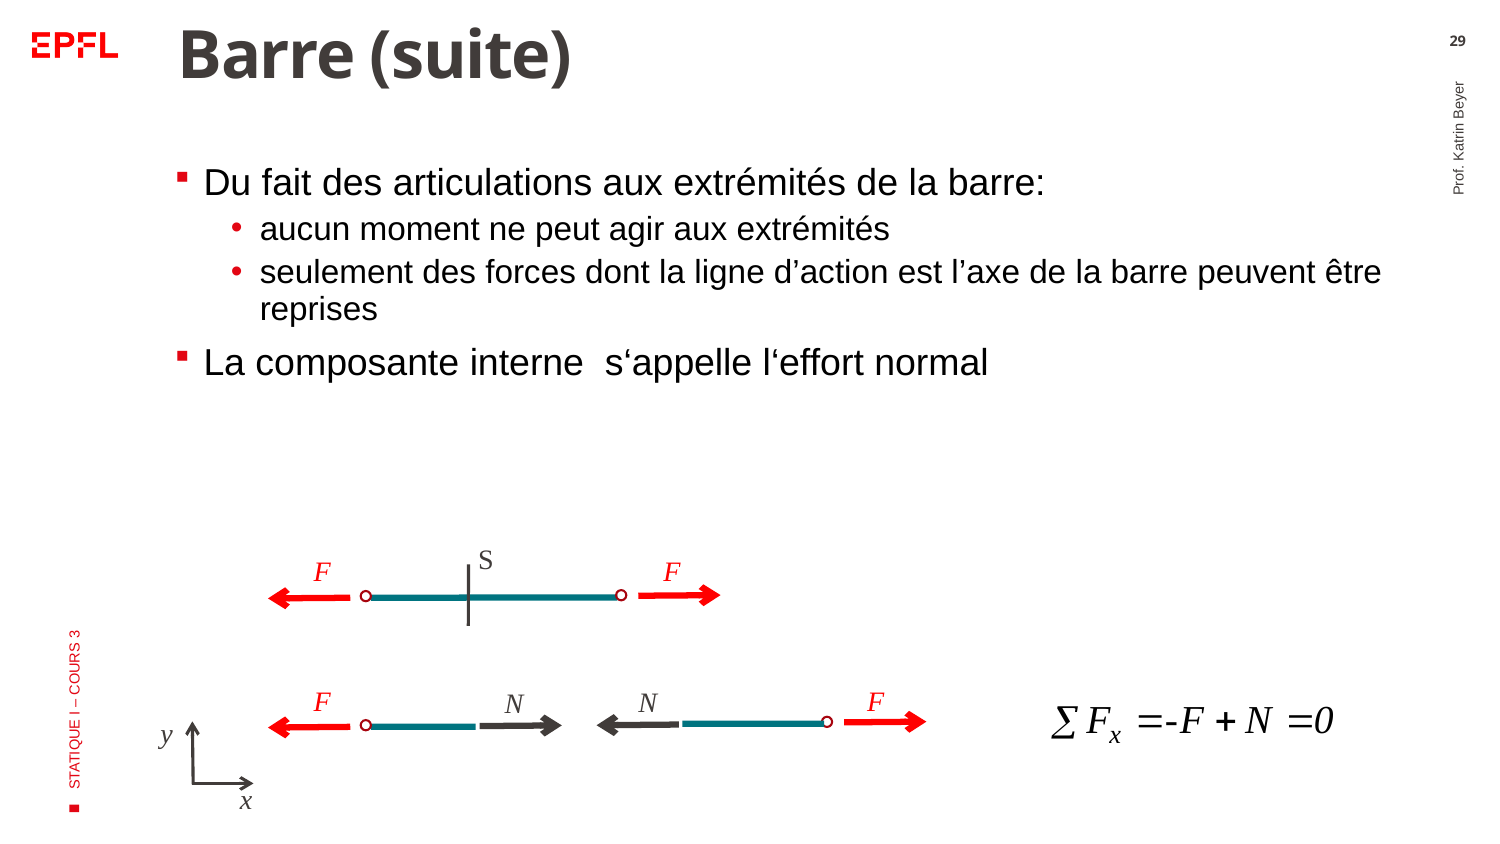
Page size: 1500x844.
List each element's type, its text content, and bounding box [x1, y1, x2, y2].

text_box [267, 675, 927, 732]
title Barre (suite) [148, 21, 1300, 198]
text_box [1048, 698, 1337, 749]
footer Prof. Katrin Beyer [1415, 59, 1500, 641]
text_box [267, 534, 721, 626]
slide_number 29 [1415, 32, 1500, 59]
slide_number STATIQUE I – COURS 3 [0, 256, 149, 805]
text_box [150, 708, 262, 823]
picture [21, 21, 129, 69]
